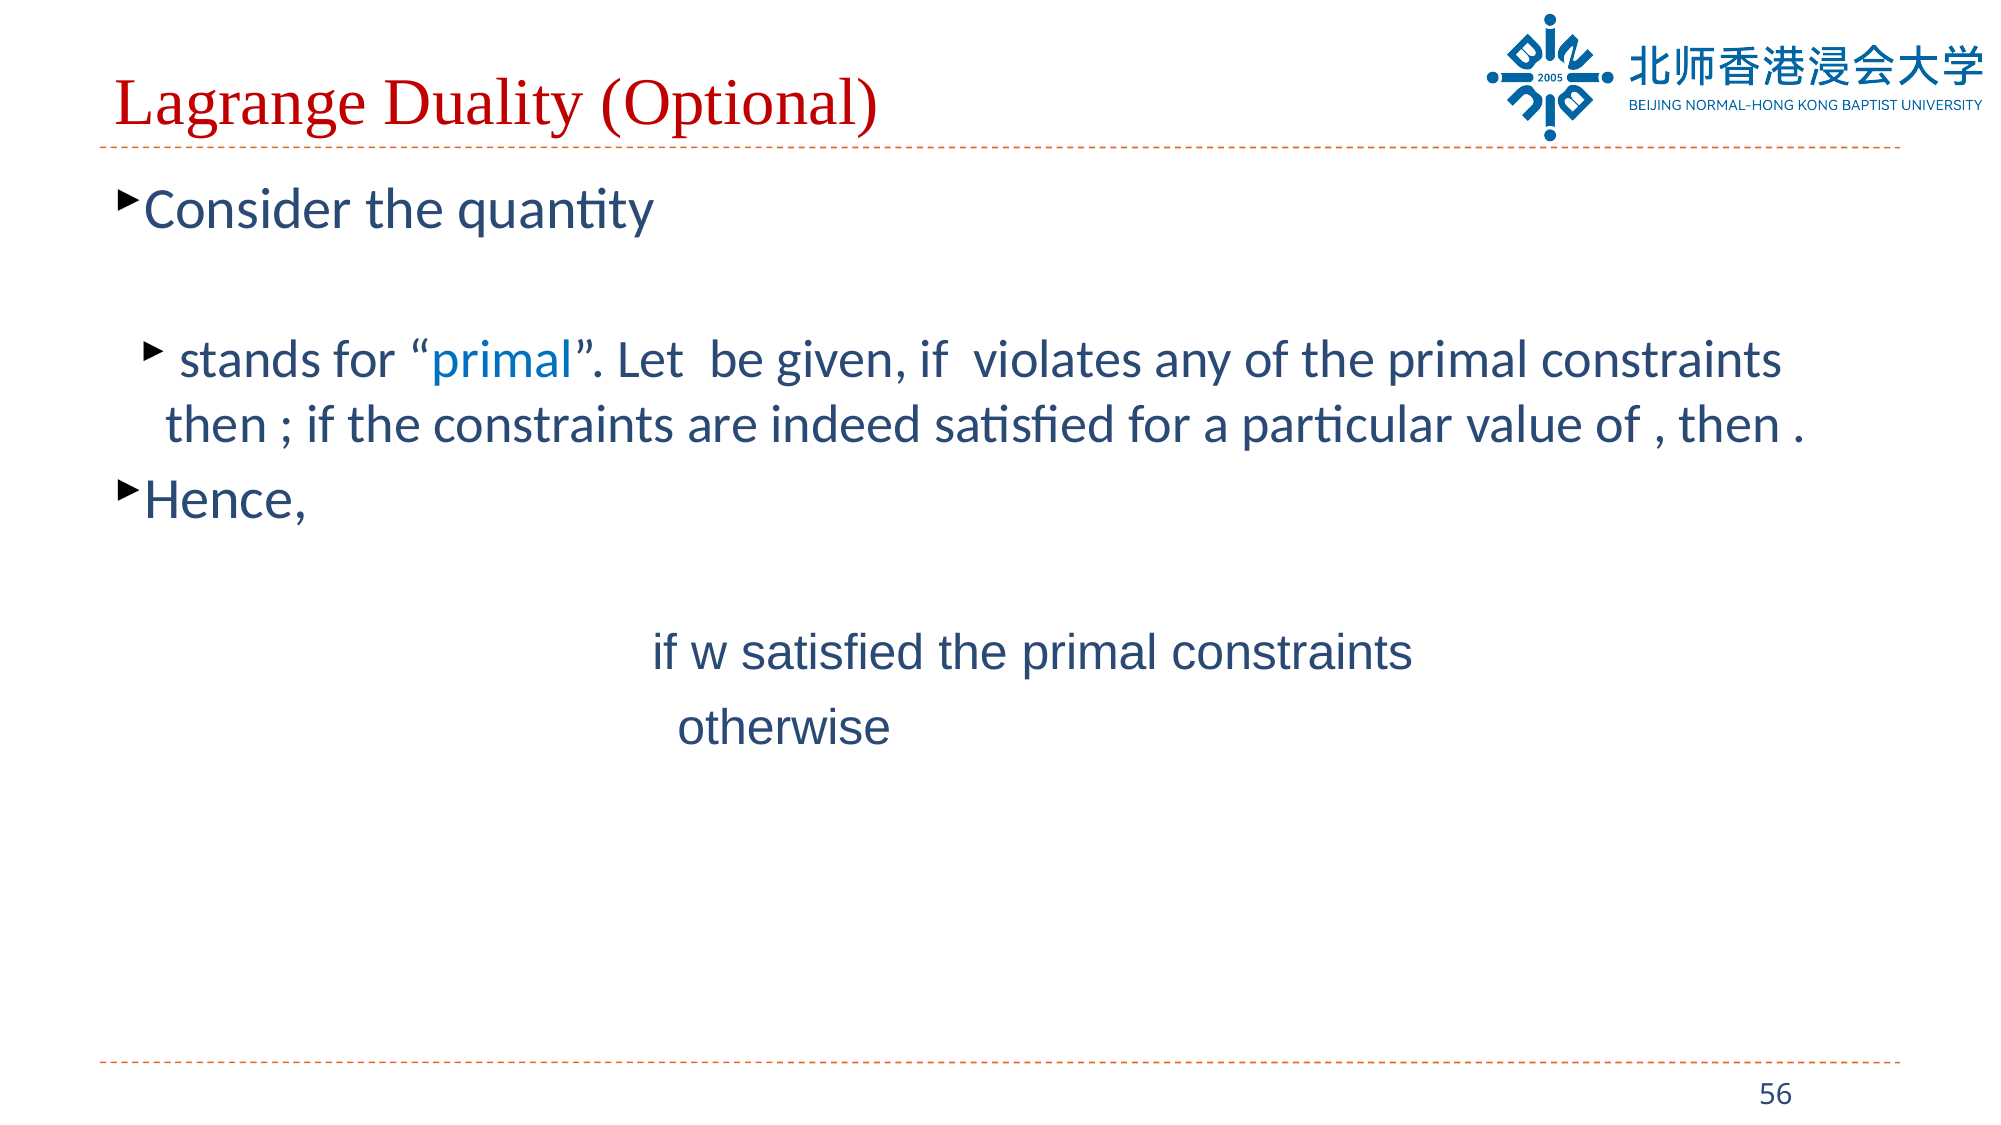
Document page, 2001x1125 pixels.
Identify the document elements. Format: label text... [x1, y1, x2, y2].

text_box if w satisfied the primal constraints [637, 612, 1429, 688]
picture [1469, 0, 2000, 156]
text_box otherwise [662, 687, 907, 763]
title Lagrange Duality (Optional) [99, 24, 1900, 146]
